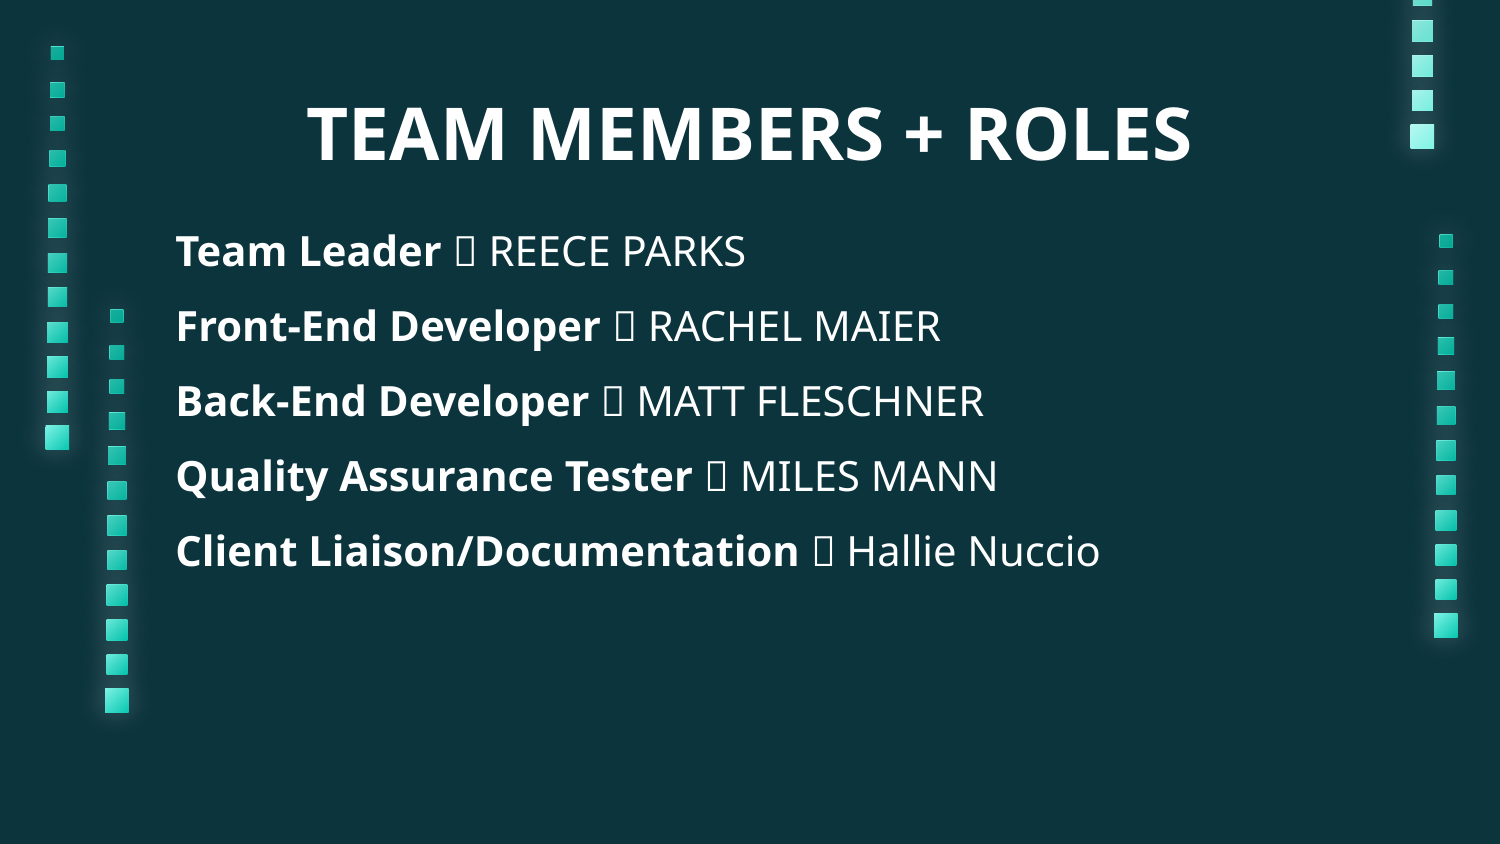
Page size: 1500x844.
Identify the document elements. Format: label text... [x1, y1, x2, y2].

subtitle Team Leader  REECE PARKS Front-End Developer  RACHEL MAIER Back-End Developer  MATT FLESCHNER Quality Assurance Tester  MILES MANN Client Liaison/Documentation  Hallie Nuccio [160, 185, 1345, 701]
title TEAM MEMBERS + ROLES [118, 72, 1382, 167]
